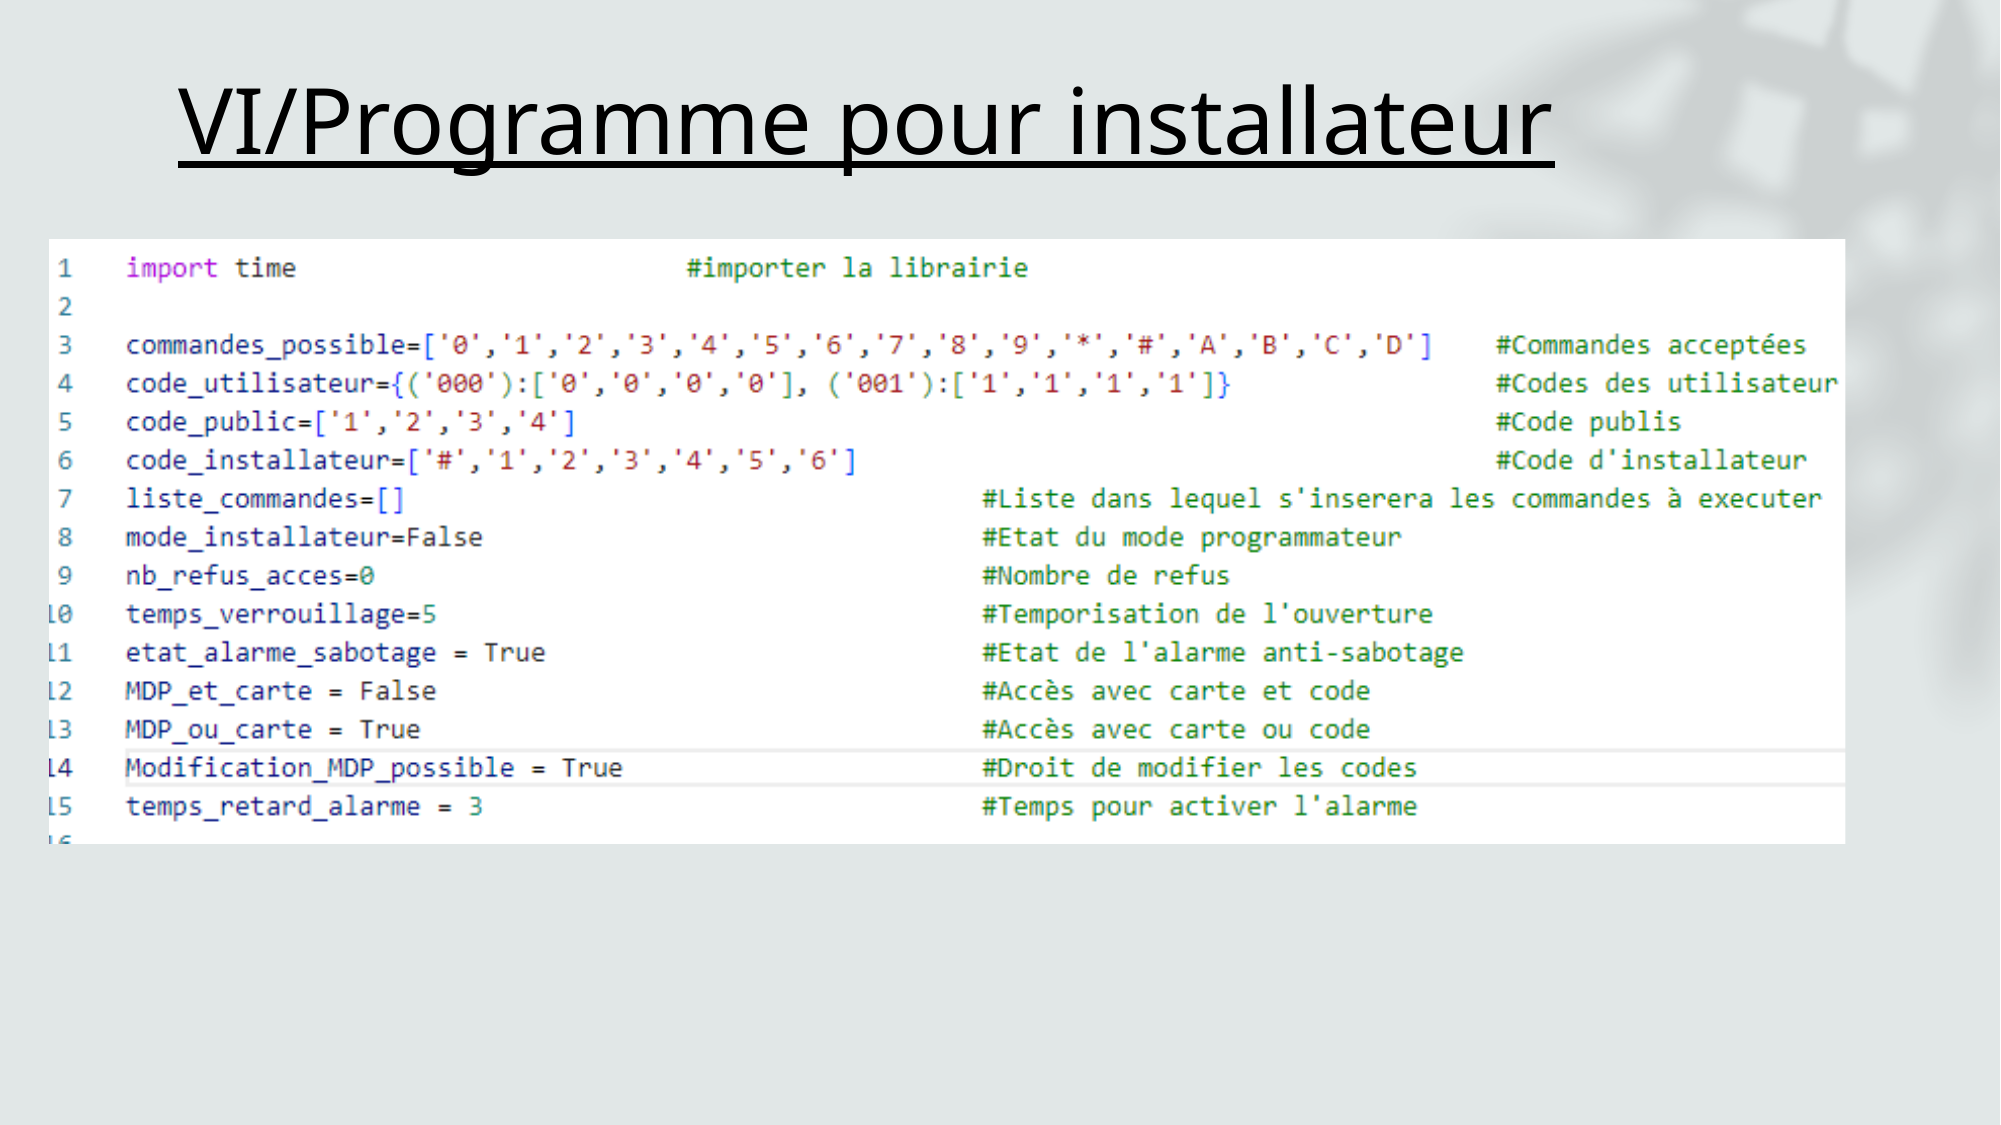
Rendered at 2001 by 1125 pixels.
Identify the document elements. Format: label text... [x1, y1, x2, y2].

title VI/Programme pour installateur [163, 55, 2000, 228]
picture [49, 239, 1846, 844]
